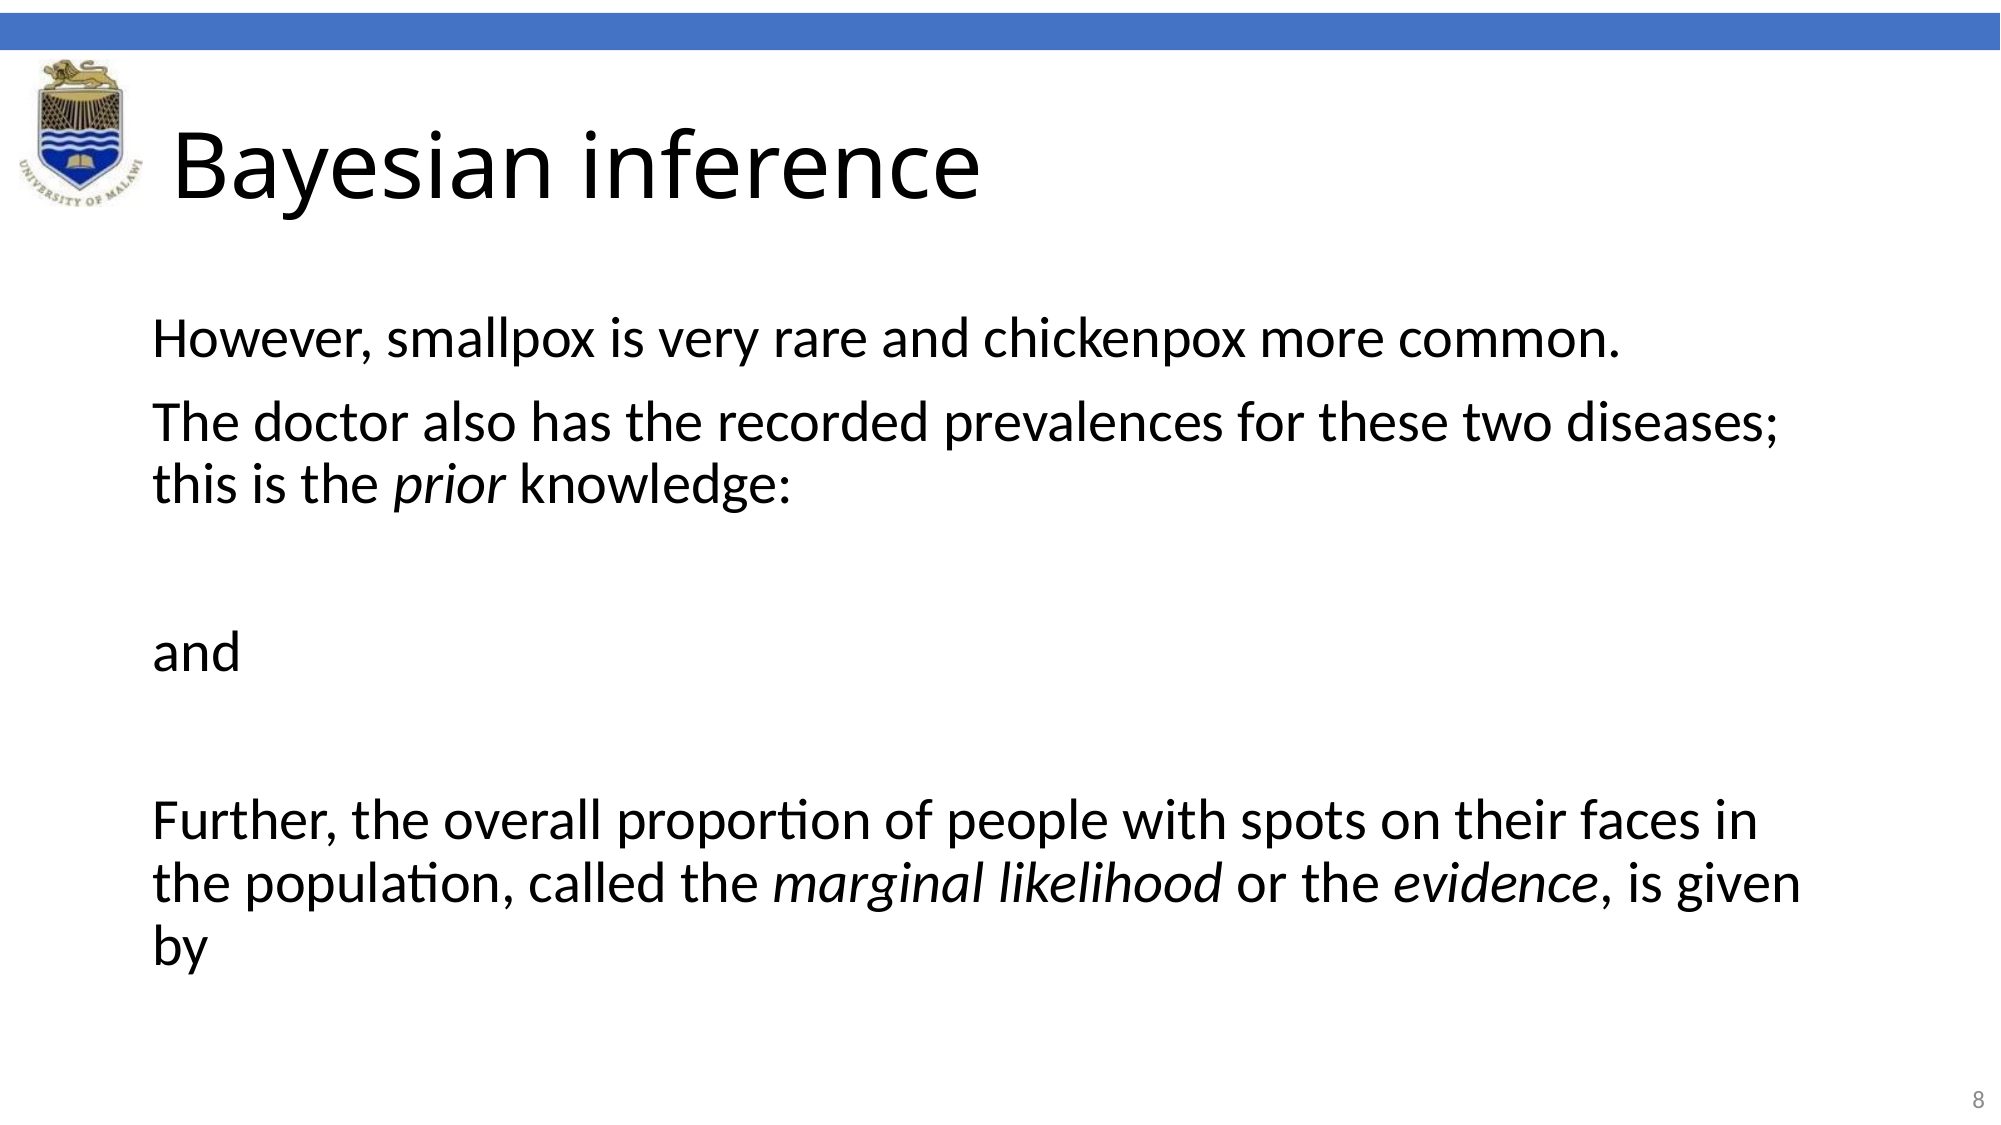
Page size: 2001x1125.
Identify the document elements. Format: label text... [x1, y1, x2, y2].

slide_number 8 [1550, 1073, 2000, 1125]
picture [19, 59, 143, 207]
title Bayesian inference [155, 59, 1851, 278]
list However, smallpox is very rare and chickenpox more common. The doctor also has the recorded prevalences for these two diseases; this is the prior knowledge: and Further, the overall proportion of people with spots on their faces in the population, called the marginal likelihood or the evidence, is given by [137, 299, 1863, 1066]
